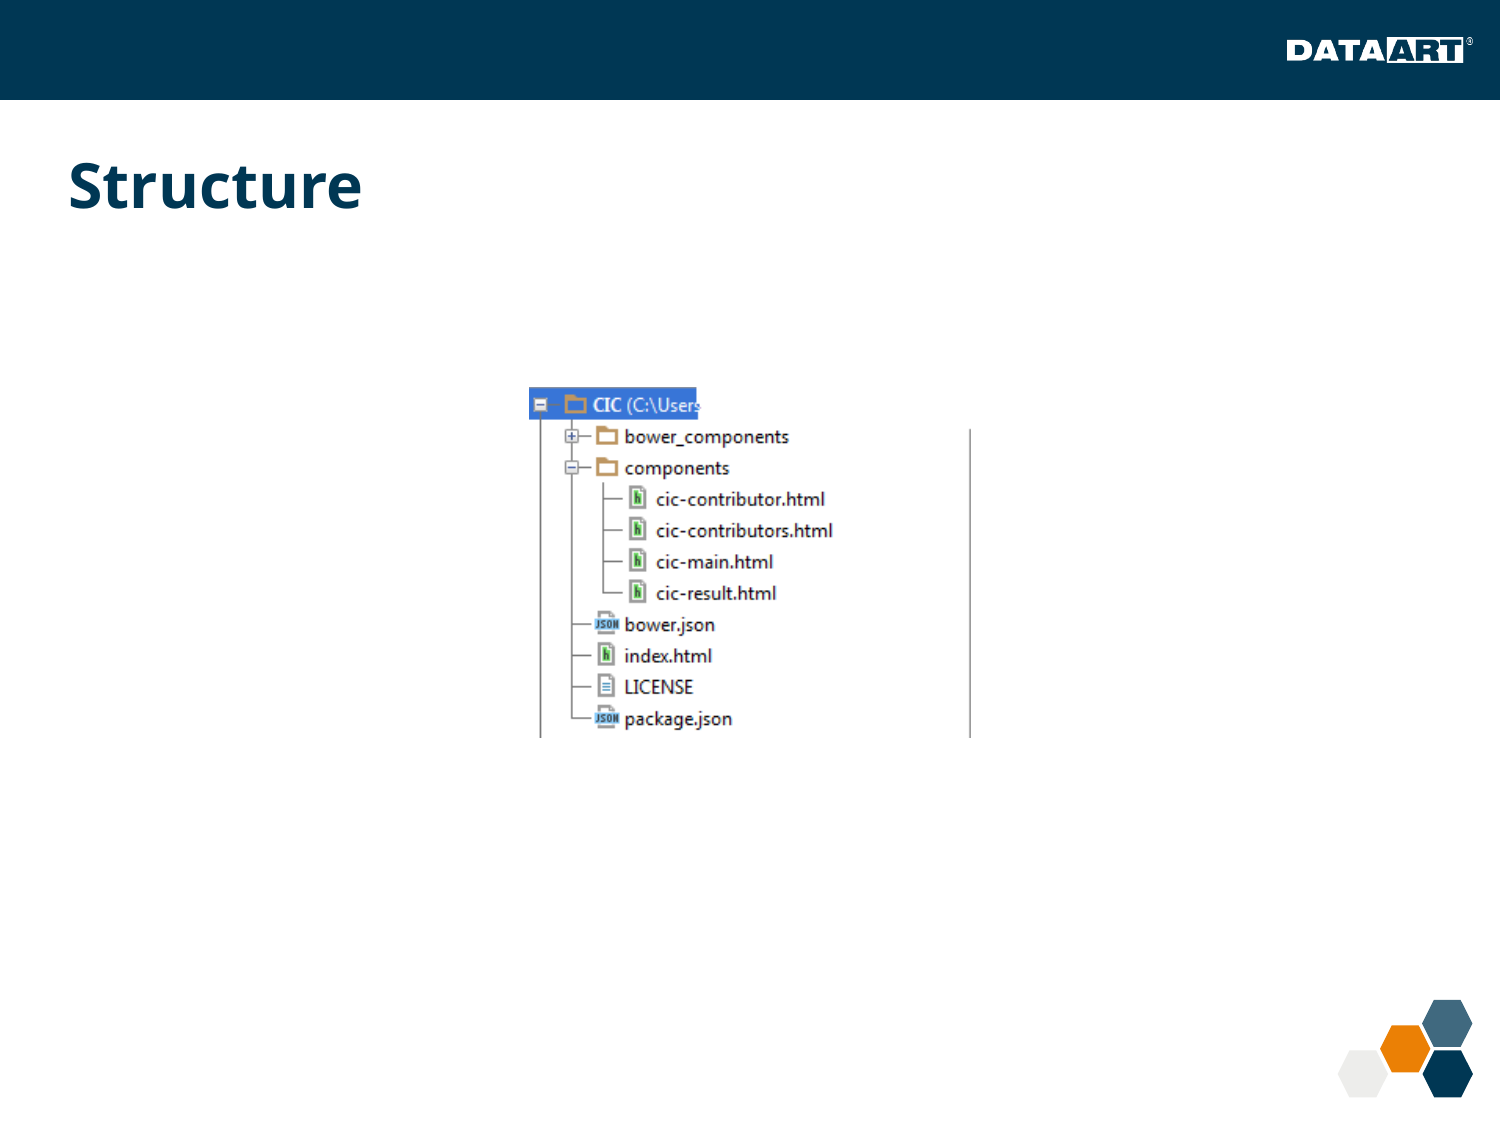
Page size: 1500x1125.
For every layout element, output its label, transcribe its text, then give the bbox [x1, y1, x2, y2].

title Structure [53, 133, 1489, 234]
picture [1360, 40, 1384, 60]
picture [1387, 38, 1463, 62]
picture [1288, 40, 1312, 60]
picture [1339, 40, 1360, 60]
picture [1315, 40, 1338, 60]
picture [529, 387, 971, 738]
